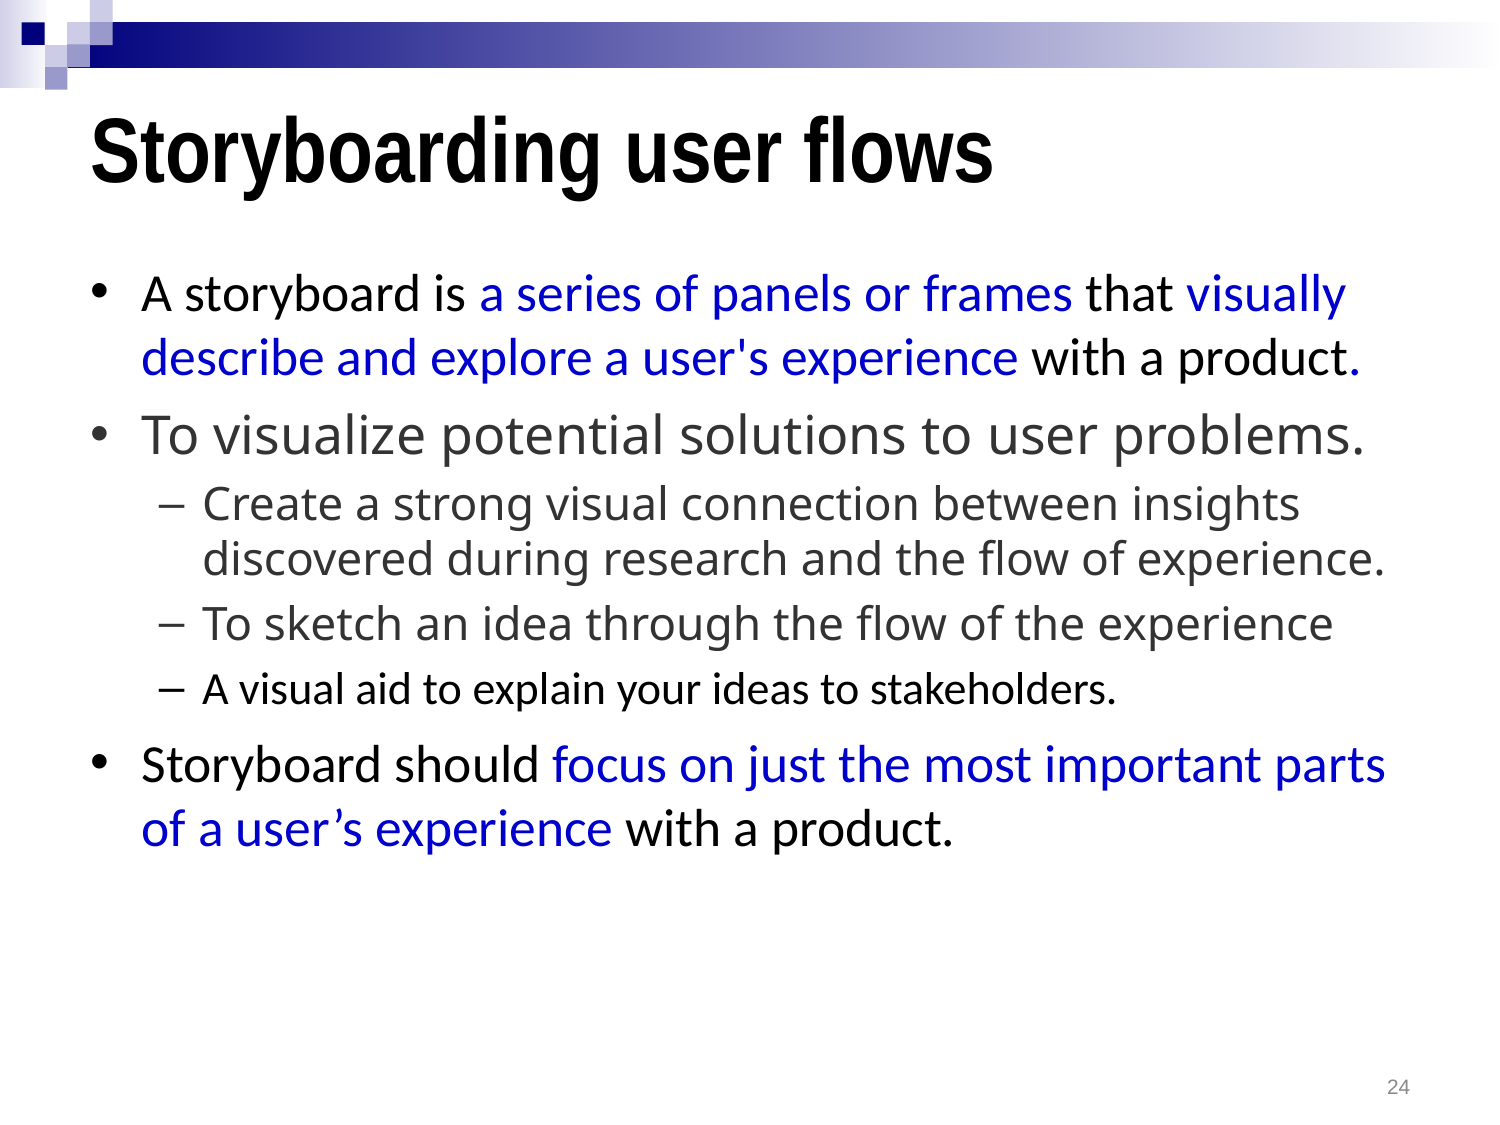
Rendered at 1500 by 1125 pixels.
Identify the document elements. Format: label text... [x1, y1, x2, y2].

slide_number 24 [1074, 1059, 1425, 1113]
list A storyboard is a series of panels or frames that visually describe and explore a user's experience with a product. To visualize potential solutions to user problems. Create a strong visual connection between insights discovered during research and the flow of experience. To sketch an idea through the flow of the experience A visual aid to explain your ideas to stakeholders. Storyboard should focus on just the most important parts of a user’s experience with a product. [75, 249, 1425, 1038]
title Storyboarding user flows [75, 67, 1425, 225]
